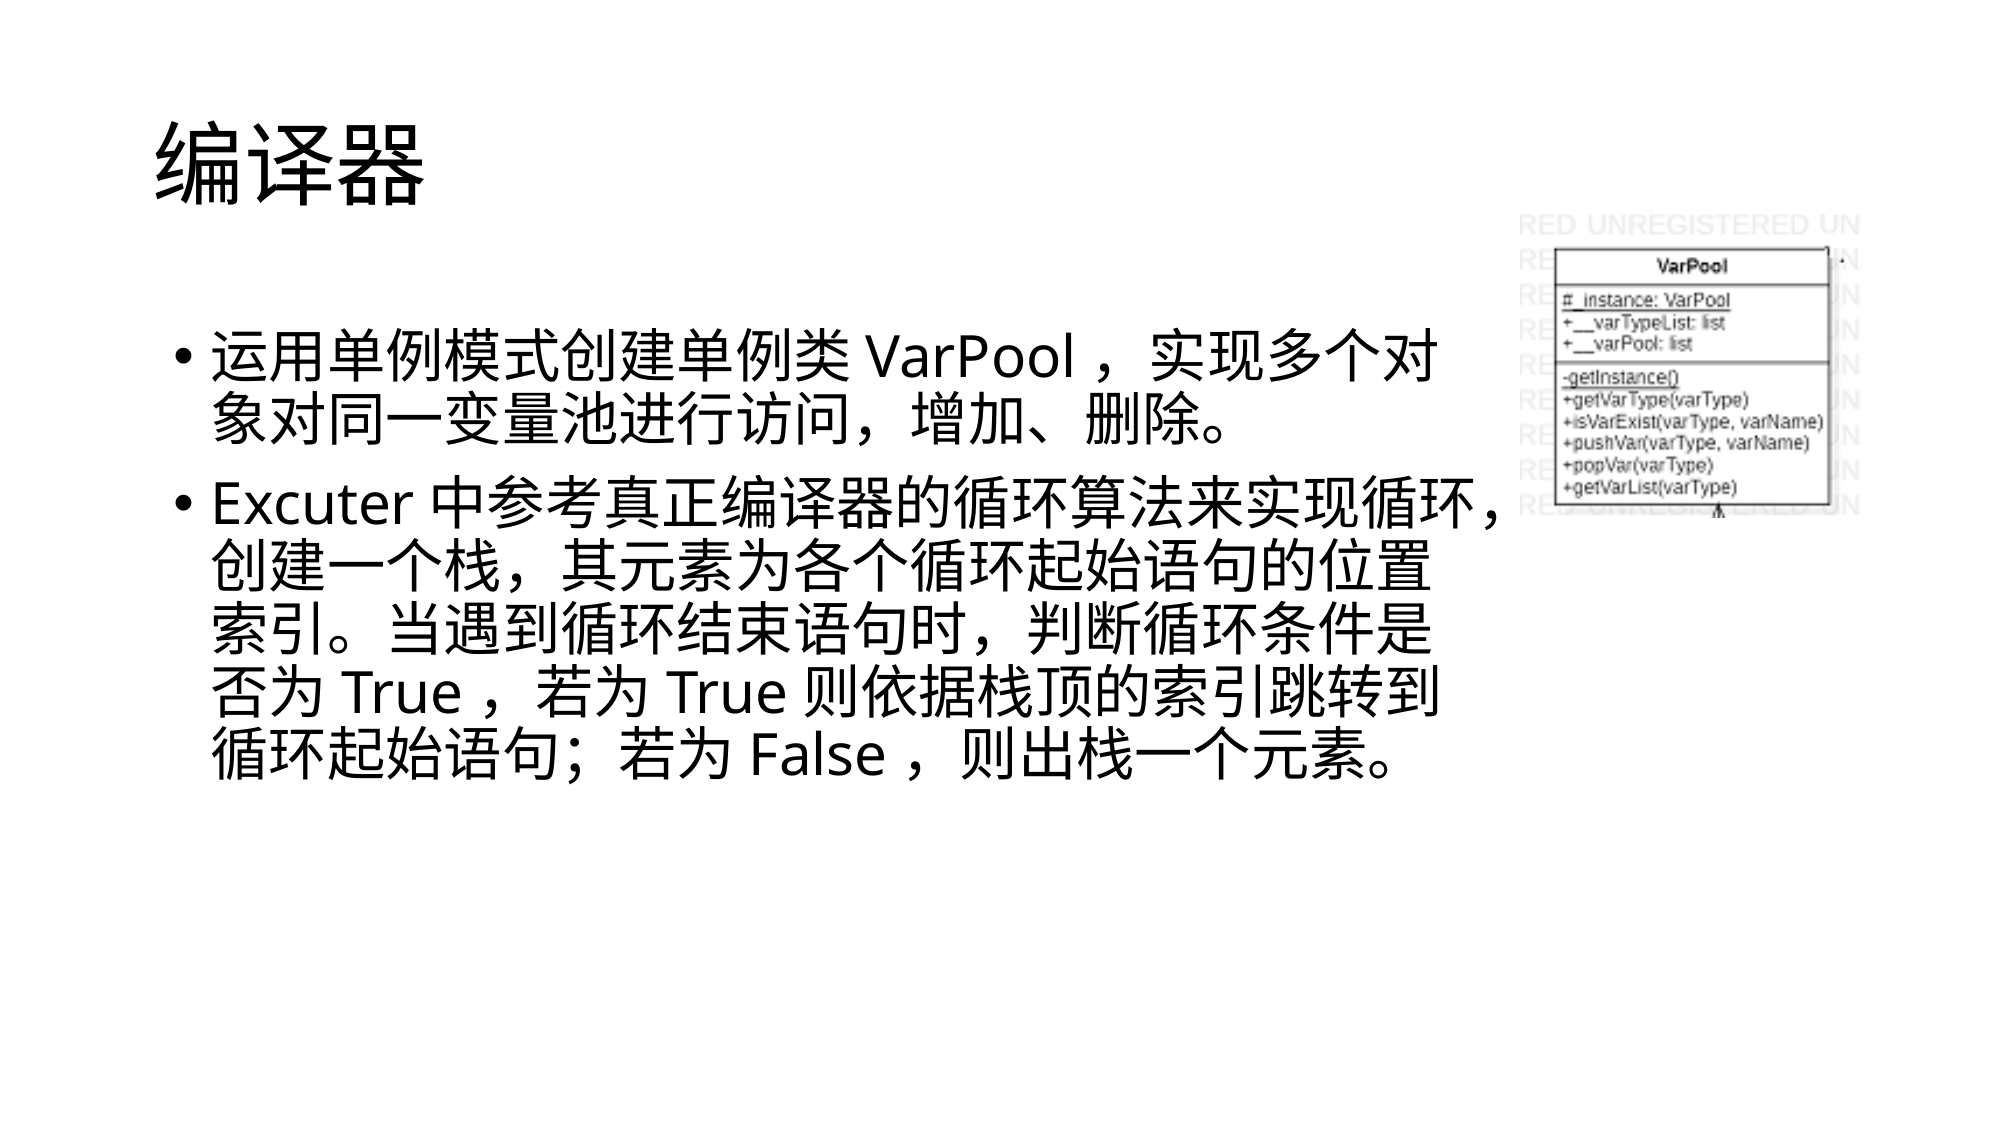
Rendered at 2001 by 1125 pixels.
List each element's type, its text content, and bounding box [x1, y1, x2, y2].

text_box [137, 299, 1863, 1014]
text_box 运用单例模式创建单例类VarPool，实现多个对象对同一变量池进行访问，增加、删除。 Excuter中参考真正编译器的循环算法来实现循环，创建一个栈，其元素为各个循环起始语句的位置索引。当遇到循环结束语句时，判断循环条件是否为True，若为True则依据栈顶的索引跳转到循环起始语句；若为False，则出栈一个元素。 [158, 320, 1506, 1035]
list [1520, 214, 1863, 518]
title 编译器 [137, 59, 1863, 278]
